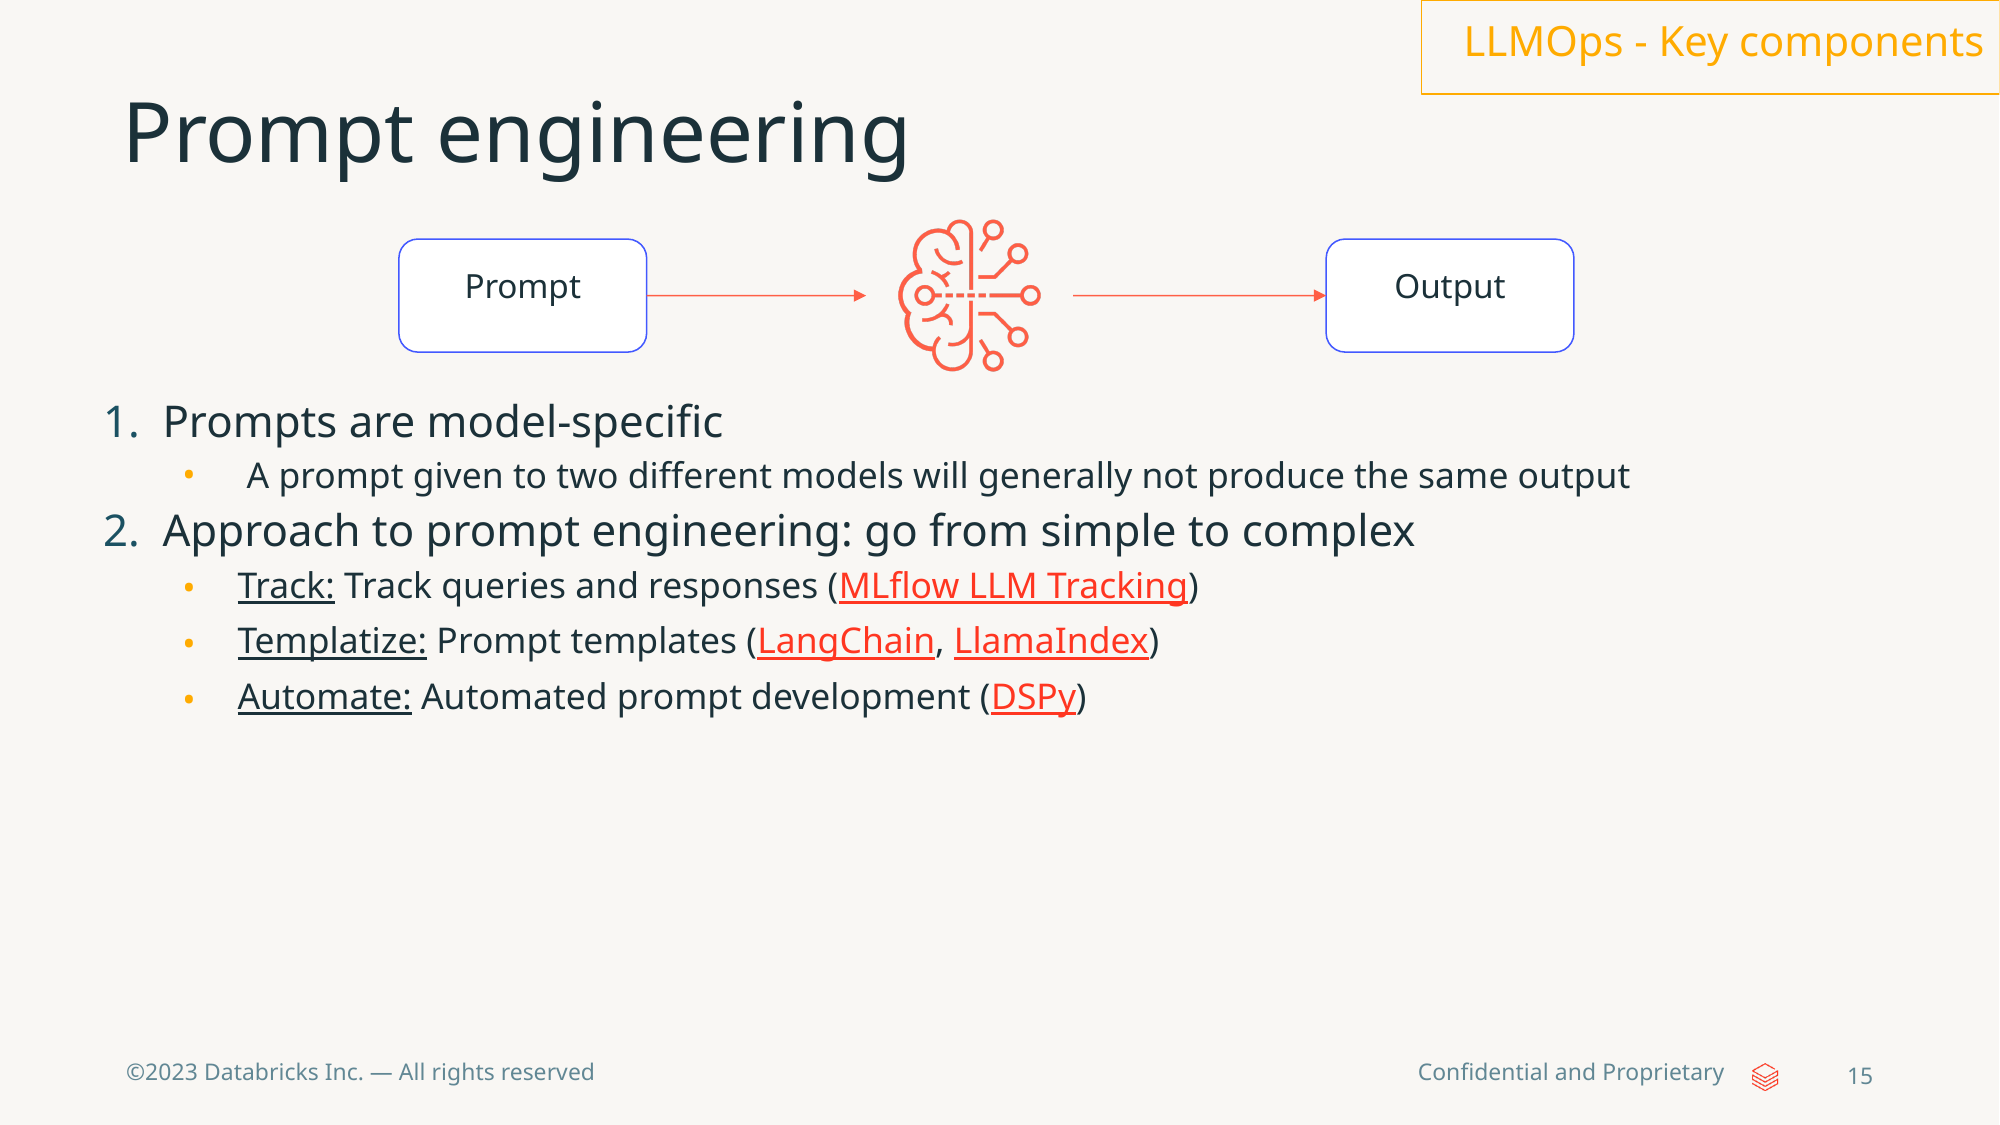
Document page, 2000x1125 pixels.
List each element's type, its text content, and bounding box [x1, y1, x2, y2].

picture [865, 191, 1074, 400]
text_box Prompt [398, 239, 647, 353]
list Prompts are model-specific A prompt given to two different models will generally not produce the same output Approach to prompt engineering: go from simple to complex Track: Track queries and responses (MLflow LLM Tracking) Templatize: Prompt templates (LangChain, LlamaIndex) Automate: Automated prompt development (DSPy) [87, 385, 1913, 957]
title Prompt engineering [122, 87, 1872, 184]
text_box LLMOps - Key components [1421, 0, 2000, 95]
text_box Output [1326, 239, 1574, 353]
slide_number ‹#› [1820, 1061, 1874, 1093]
picture [1749, 1061, 1781, 1093]
